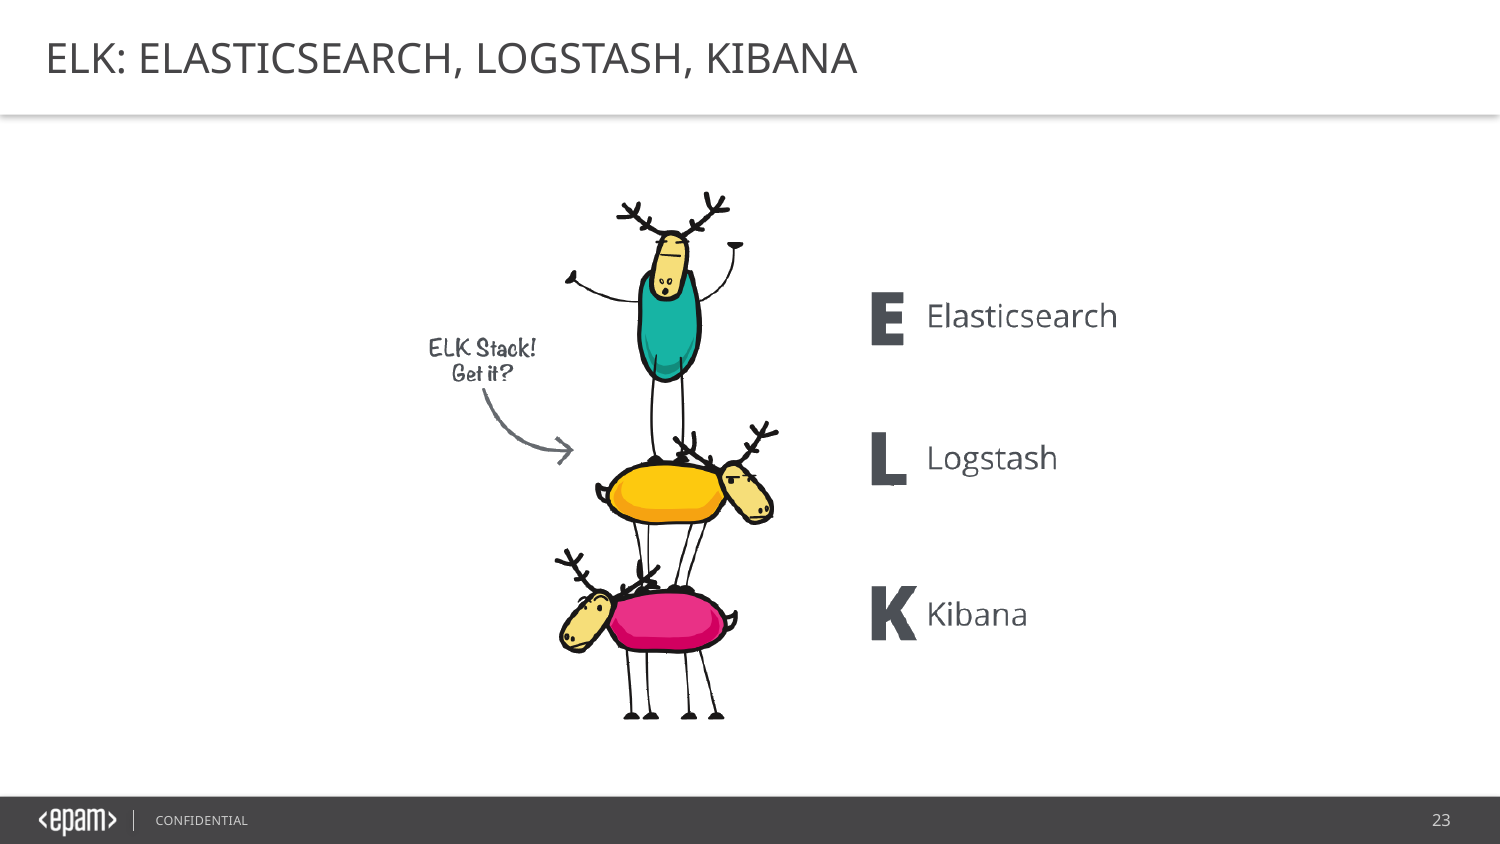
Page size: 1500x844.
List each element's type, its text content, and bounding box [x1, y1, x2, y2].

picture [171, 152, 1328, 791]
list ELK: Elasticsearch, logstash, kibana [0, 0, 1500, 115]
picture [38, 808, 117, 837]
